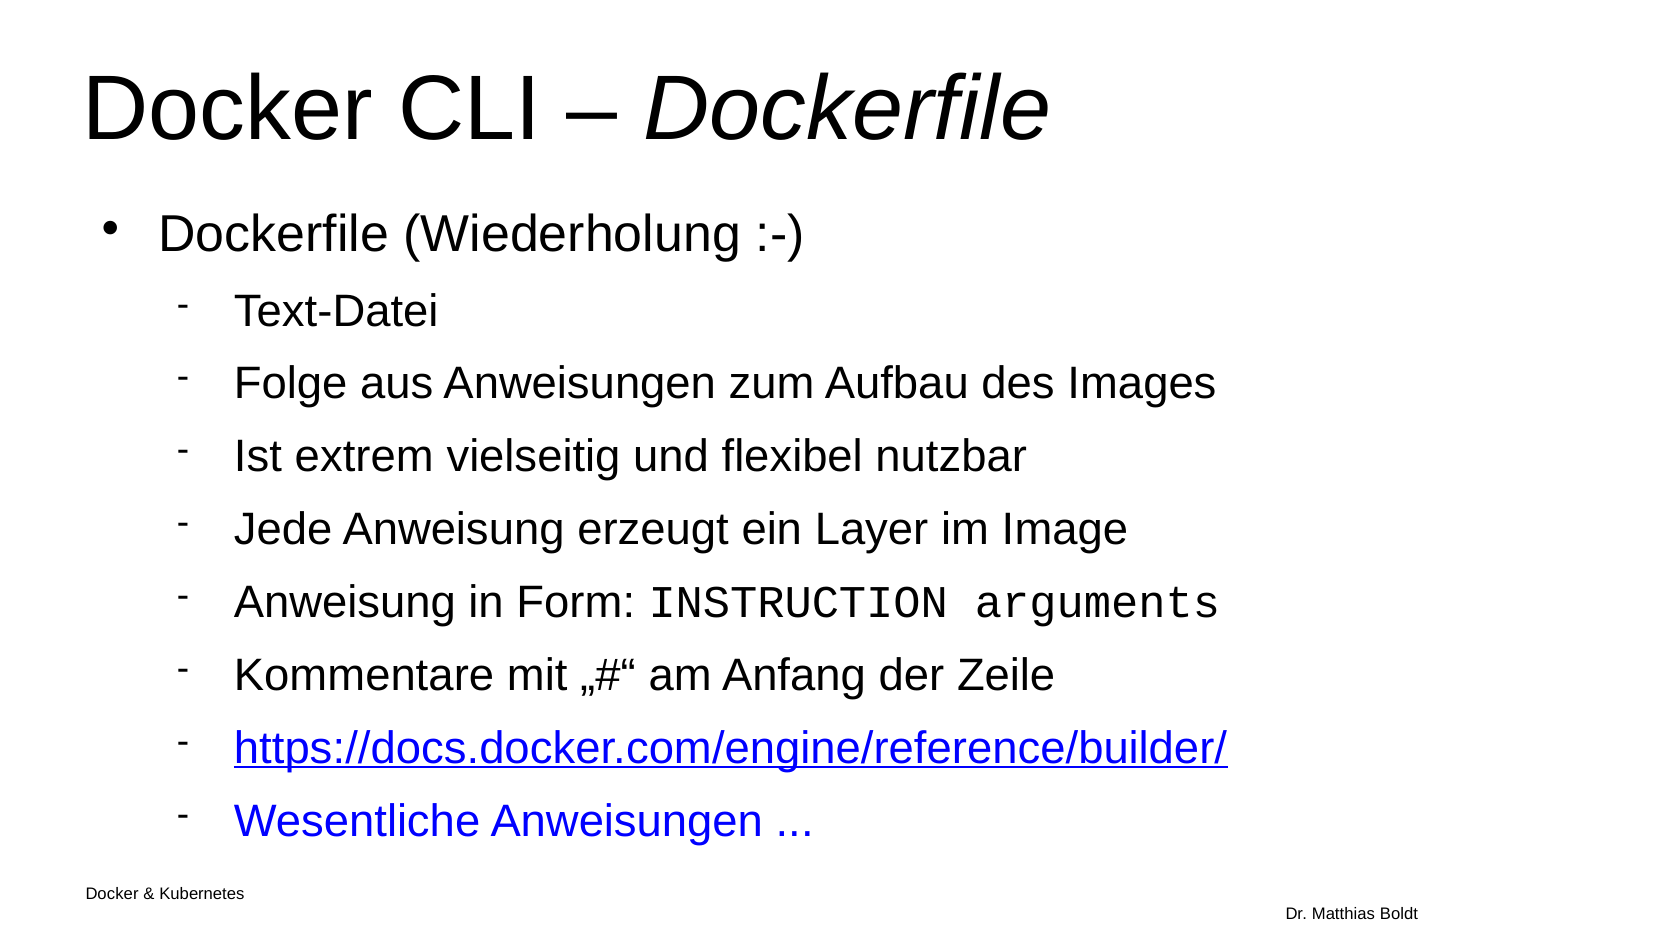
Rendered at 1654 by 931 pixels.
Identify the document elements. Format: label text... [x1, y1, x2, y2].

text_box Dockerfile (Wiederholung :-) Text-Datei Folge aus Anweisungen zum Aufbau des Images Ist extrem vielseitig und flexibel nutzbar Jede Anweisung erzeugt ein Layer im Image Anweisung in Form: INSTRUCTION arguments Kommentare mit „#“ am Anfang der Zeile https://docs.docker.com/engine/reference/builder/ Wesentliche Anweisungen ... [82, 199, 1607, 851]
text_box Docker CLI – Dockerfile [82, 25, 1571, 181]
text_box Docker & Kubernetes Dr. Matthias Boldt [70, 875, 1562, 910]
